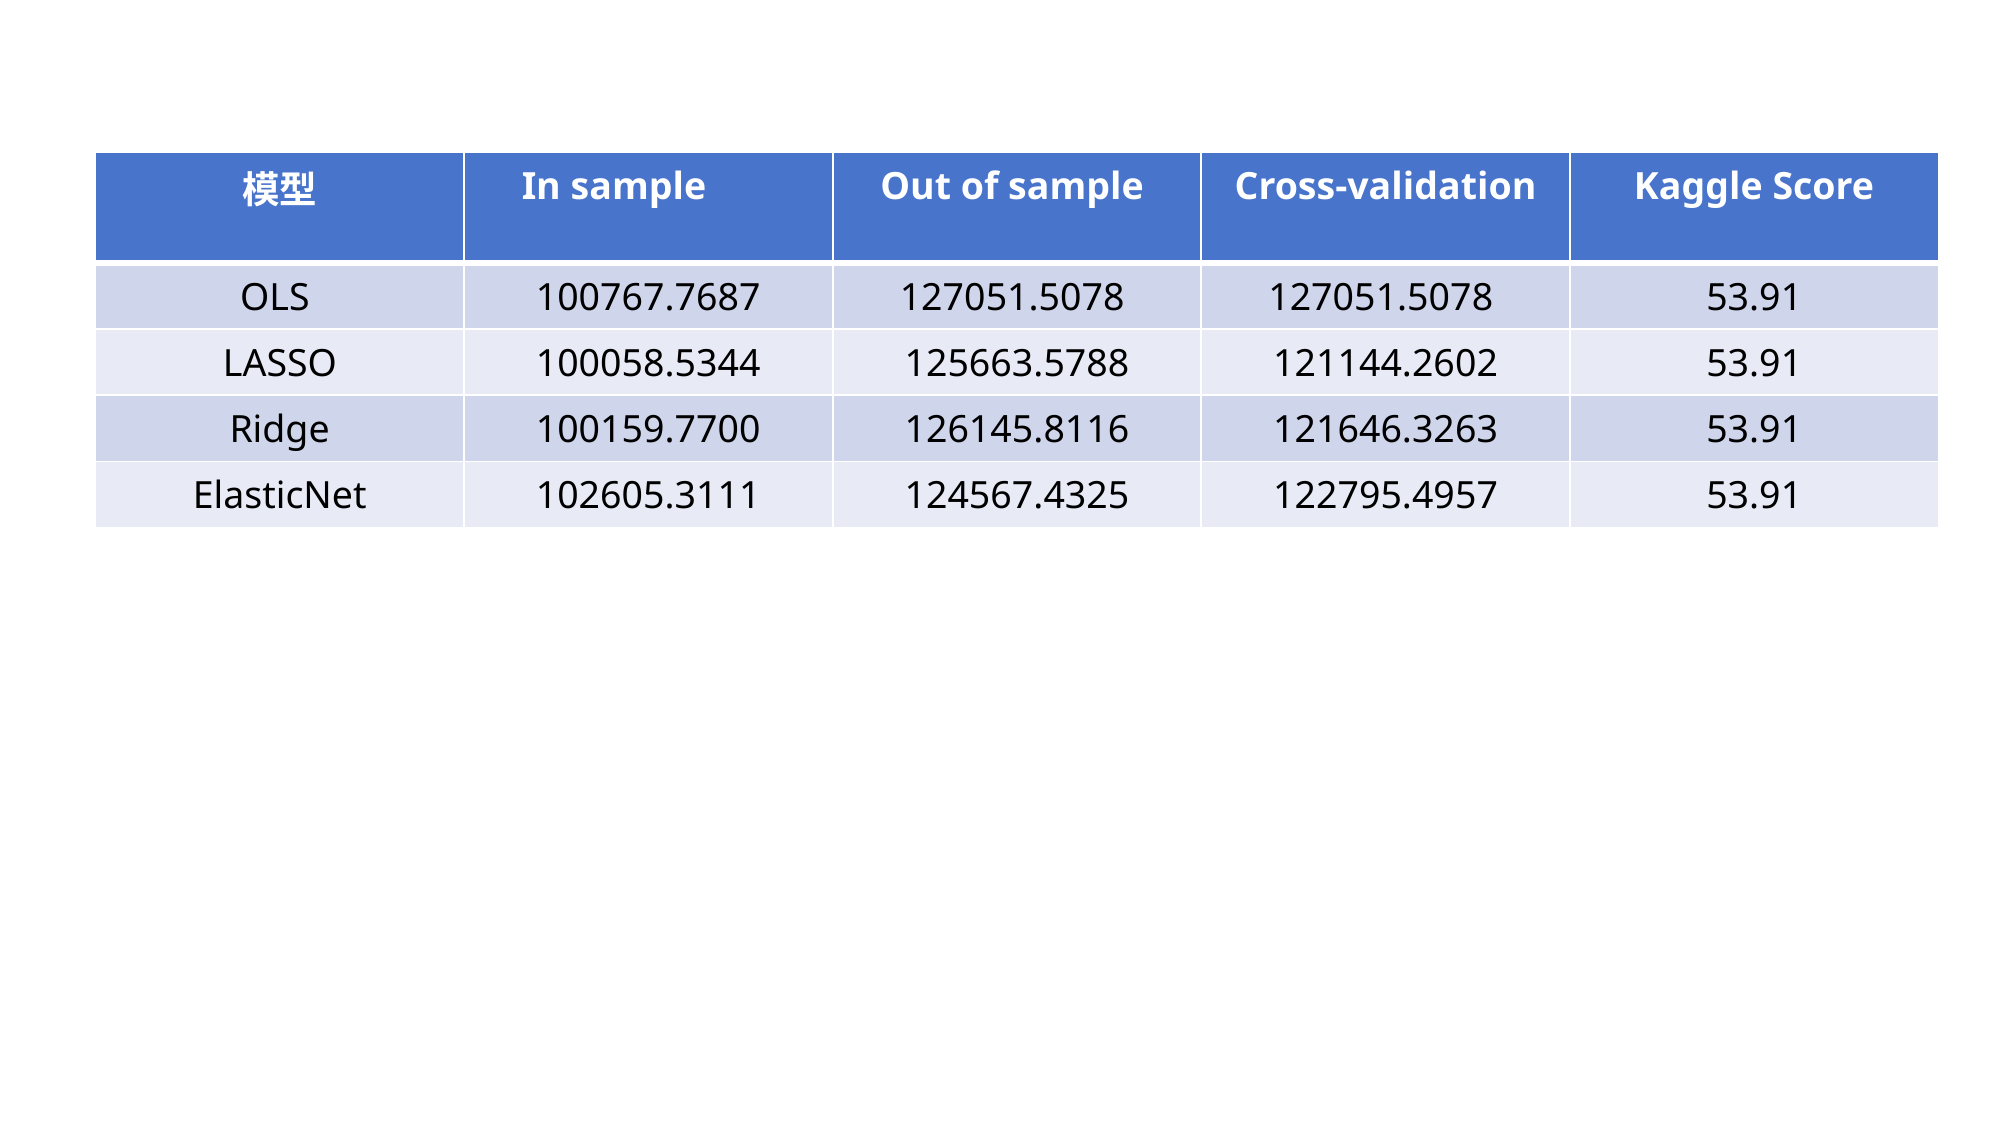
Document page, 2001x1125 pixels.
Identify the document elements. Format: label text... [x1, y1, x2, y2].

table_cell 121646.3263 [1202, 396, 1569, 461]
table_cell 53.91 [1571, 330, 1938, 394]
table_cell 122795.4957 [1202, 462, 1569, 527]
table_cell 127051.5078 [1202, 266, 1569, 328]
table_cell 124567.4325 [834, 462, 1200, 527]
table_cell 100058.5344 [465, 330, 832, 394]
table_cell 53.91 [1571, 396, 1938, 461]
table_cell OLS [96, 266, 463, 328]
table_cell LASSO [96, 330, 463, 394]
table_cell 102605.3111 [465, 462, 832, 527]
table_cell ElasticNet [96, 462, 463, 527]
table_cell 100767.7687 [465, 266, 832, 328]
table_cell 121144.2602 [1202, 330, 1569, 394]
table_cell Ridge [96, 396, 463, 461]
table_header Kaggle Score [1571, 153, 1938, 260]
table_header Out of sample [834, 153, 1200, 260]
table_cell 100159.7700 [465, 396, 832, 461]
table_cell 126145.8116 [834, 396, 1200, 461]
table_cell 127051.5078 [834, 266, 1200, 328]
table_cell 53.91 [1571, 266, 1938, 328]
table_header 模型 [96, 153, 463, 260]
table_cell 125663.5788 [834, 330, 1200, 394]
table_cell 53.91 [1571, 462, 1938, 527]
table_header In sample [465, 153, 832, 260]
table_header Cross-validation [1202, 153, 1569, 260]
